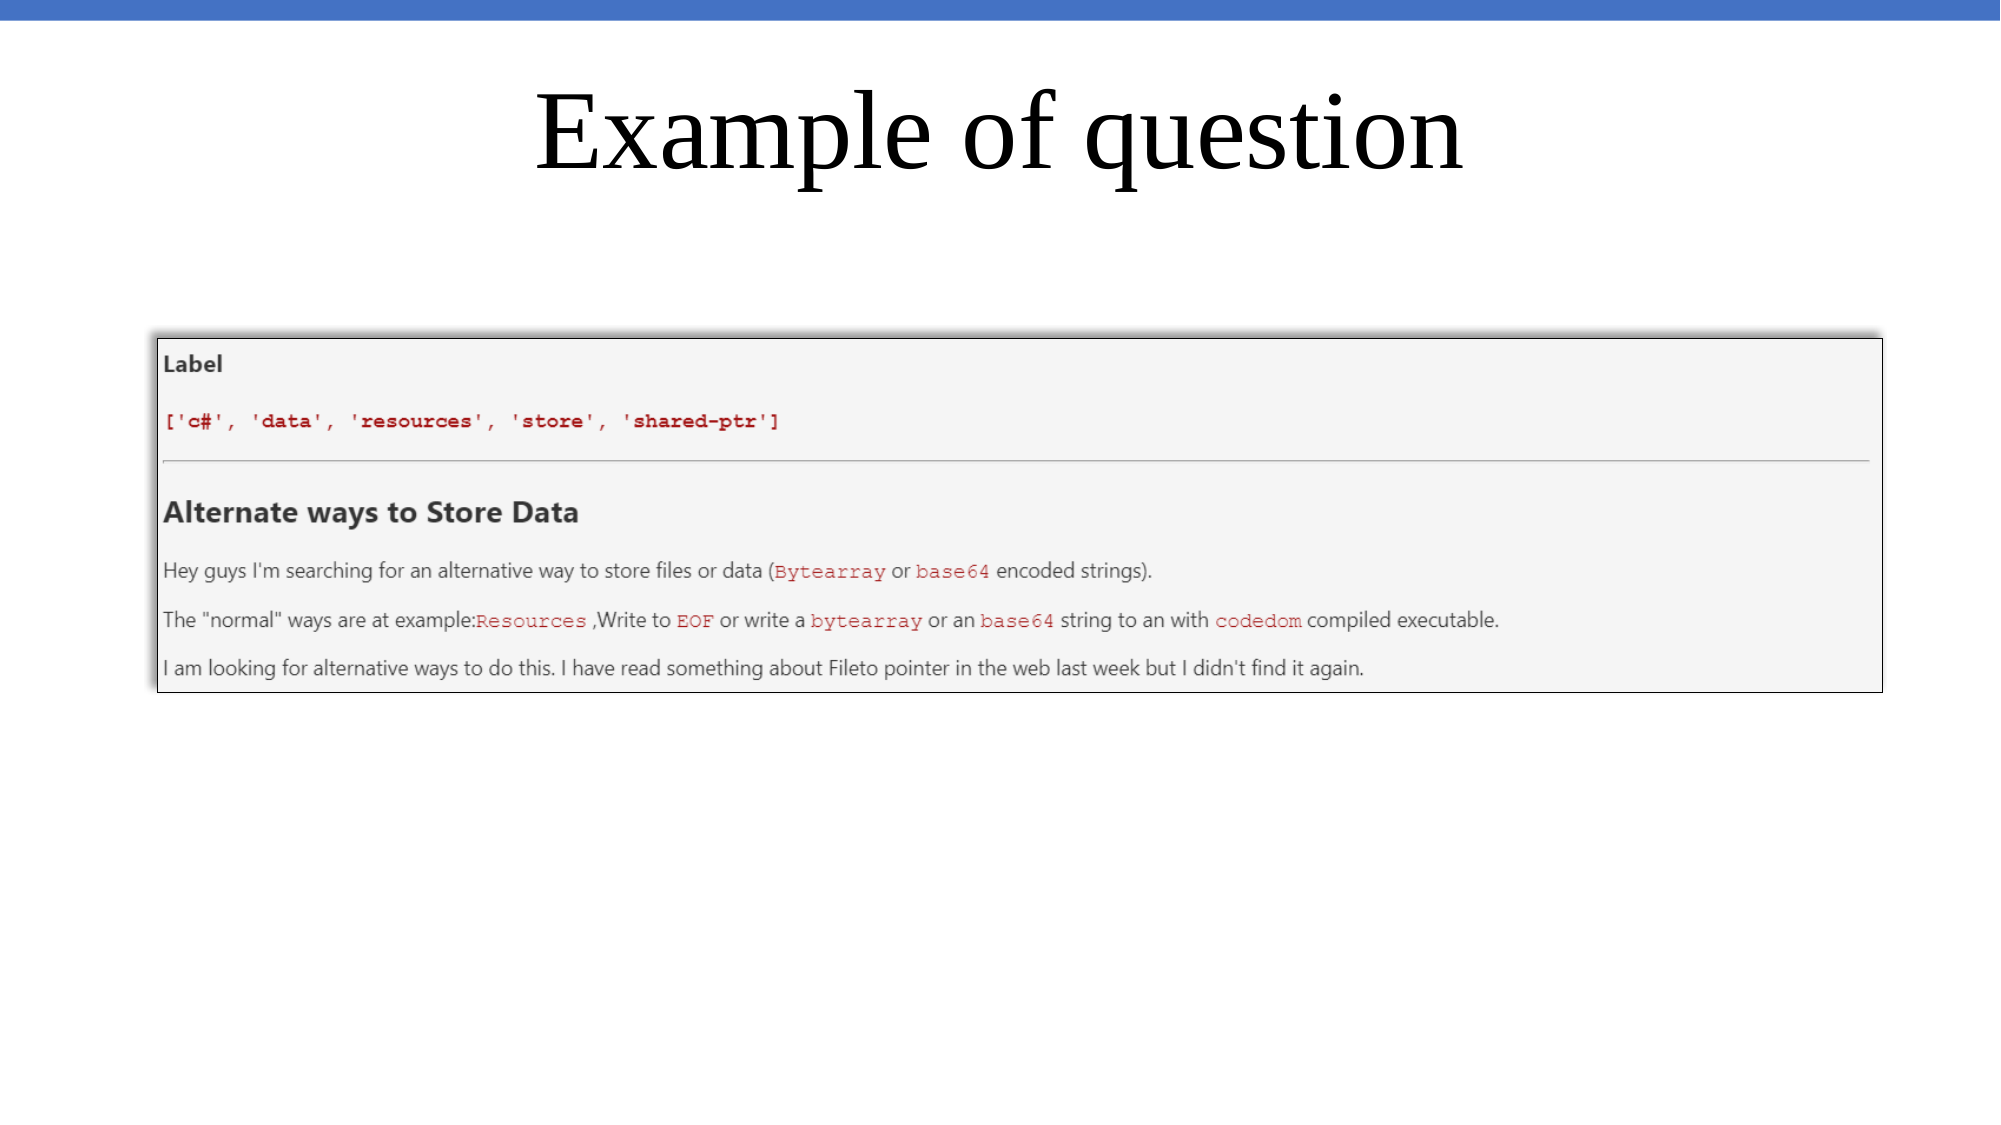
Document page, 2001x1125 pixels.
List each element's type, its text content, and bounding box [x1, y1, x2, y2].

title Example of question [137, 47, 1863, 201]
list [157, 338, 1883, 693]
text_box [0, 0, 2000, 21]
